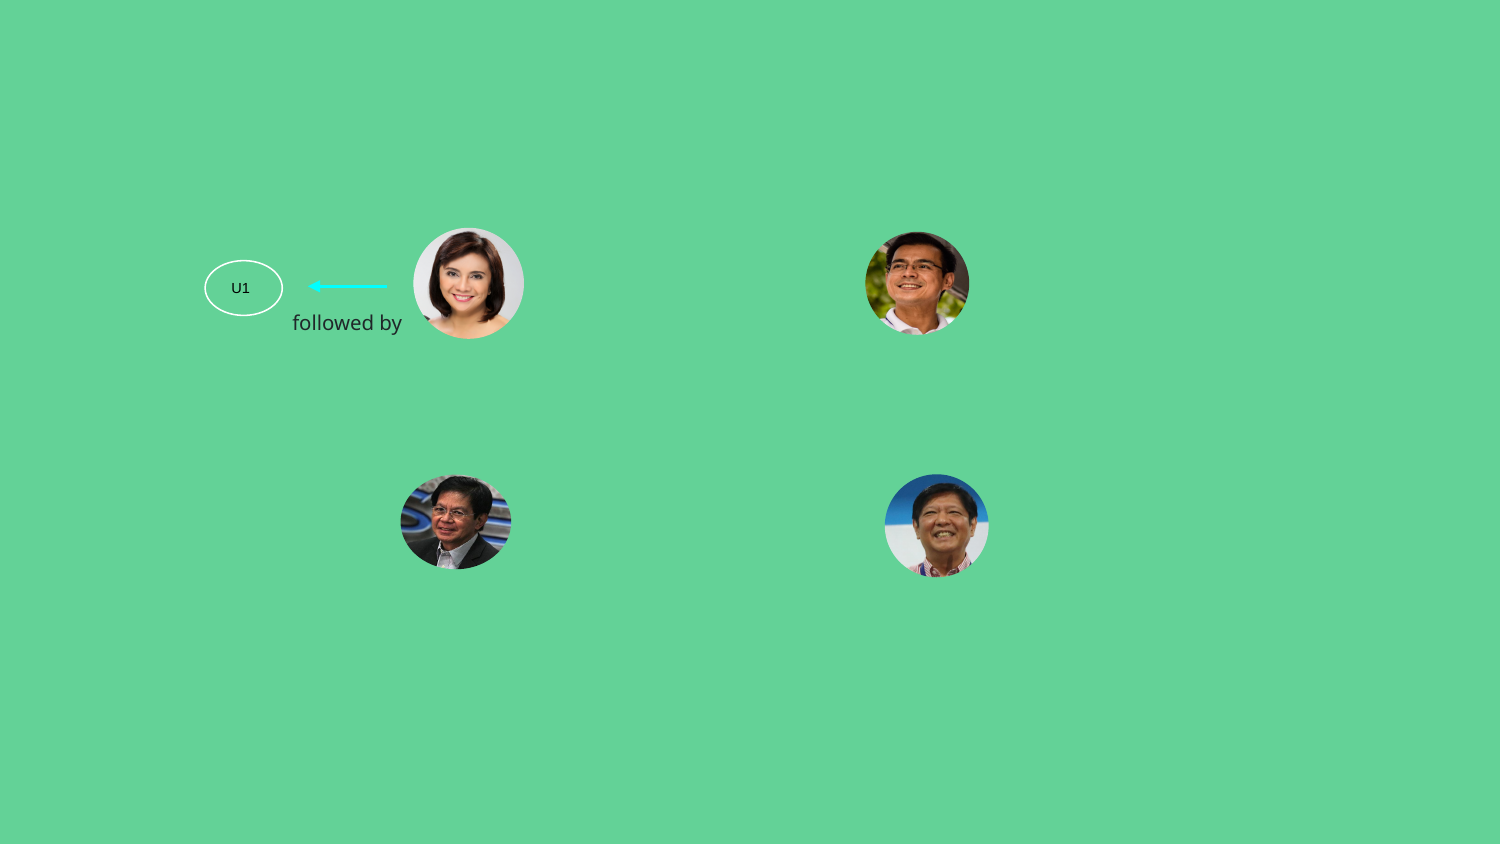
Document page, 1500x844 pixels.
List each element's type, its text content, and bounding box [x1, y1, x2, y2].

picture [413, 227, 525, 340]
text_box U1 [205, 260, 283, 316]
picture [865, 231, 970, 335]
picture [884, 474, 989, 578]
picture [400, 474, 512, 570]
list followed by [277, 293, 408, 339]
